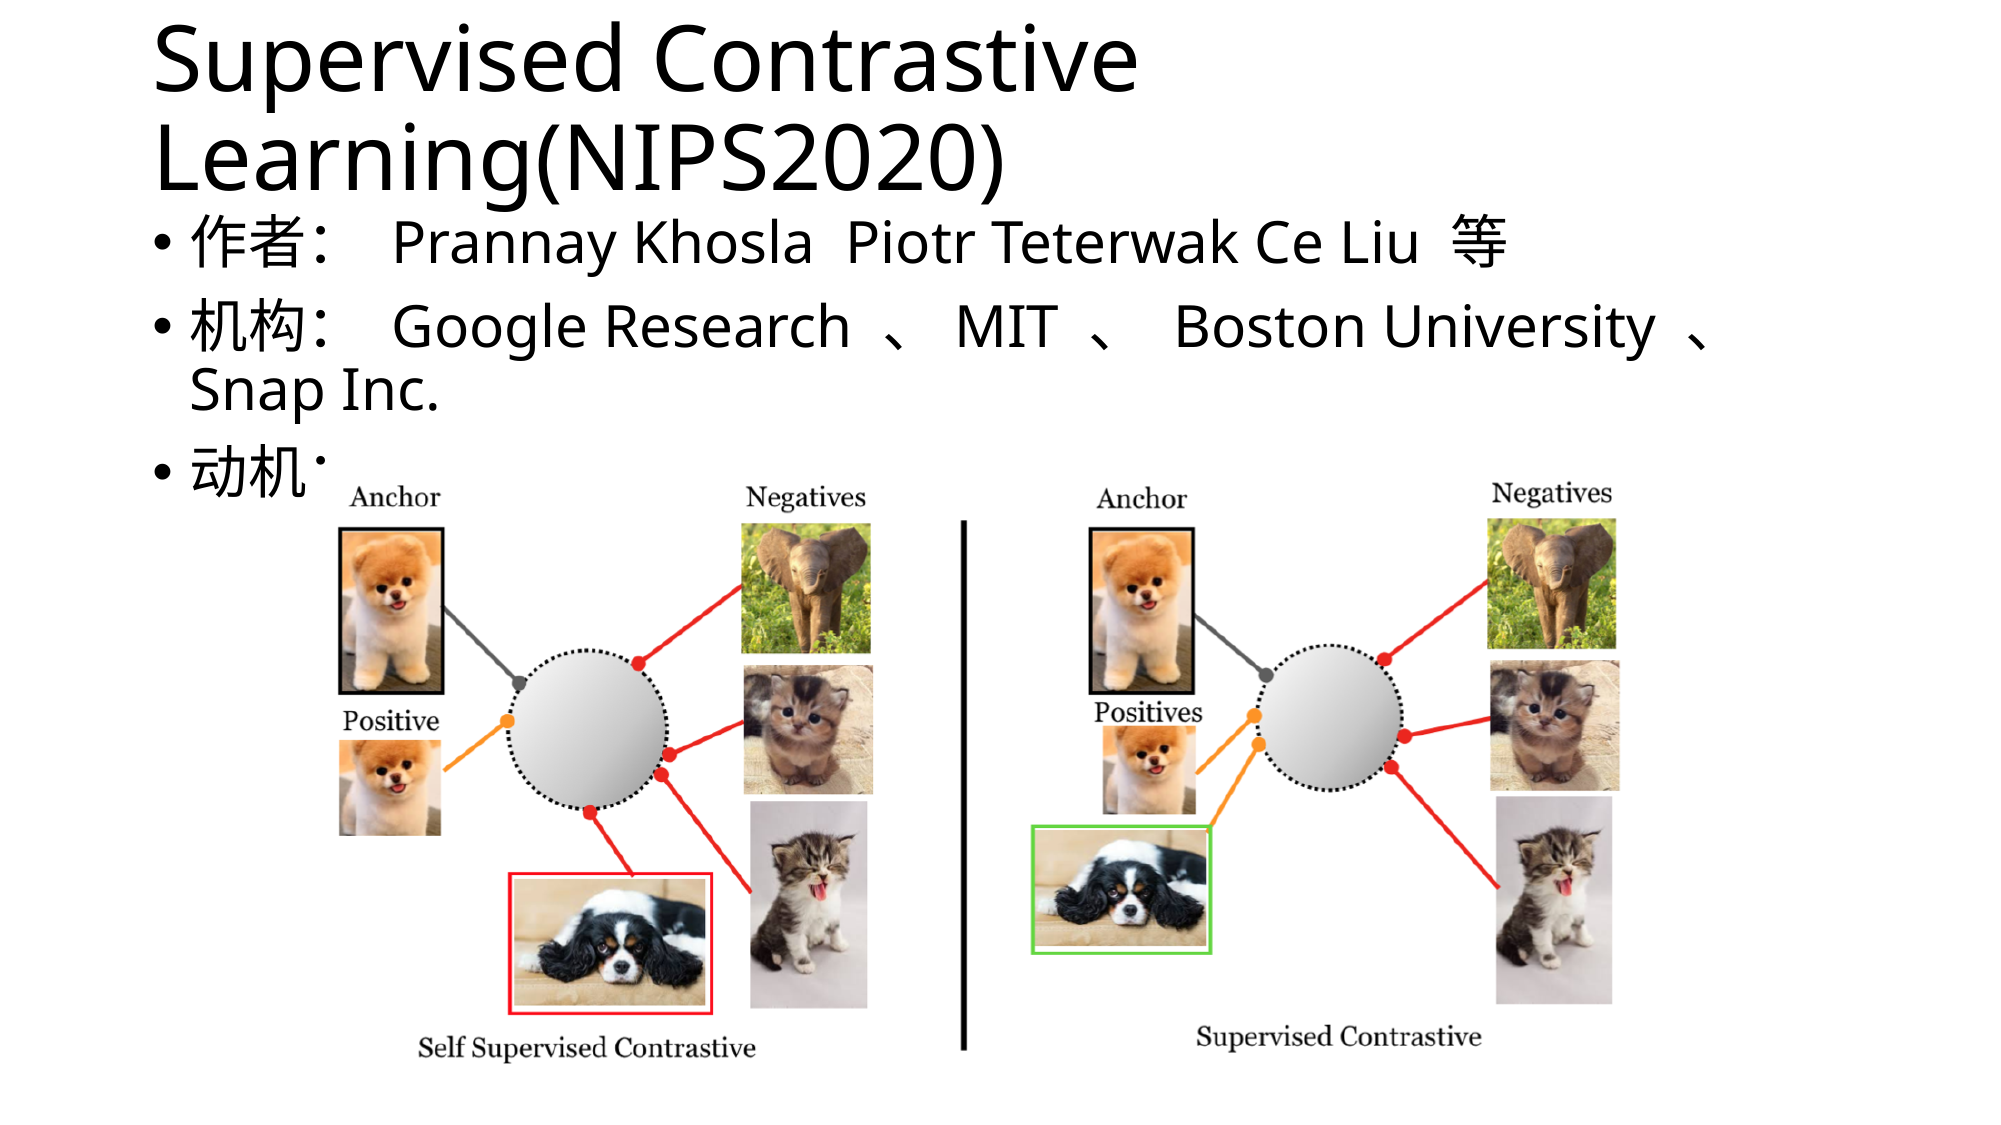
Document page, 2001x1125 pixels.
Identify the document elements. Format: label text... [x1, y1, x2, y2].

list 作者： Prannay Khosla Piotr Teterwak Ce Liu 等 机构： Google Research 、MIT 、 Boston University 、 Snap Inc. 动机： [137, 205, 1863, 920]
title Supervised Contrastive Learning(NIPS2020) [137, 3, 1863, 205]
picture [307, 466, 1631, 1064]
